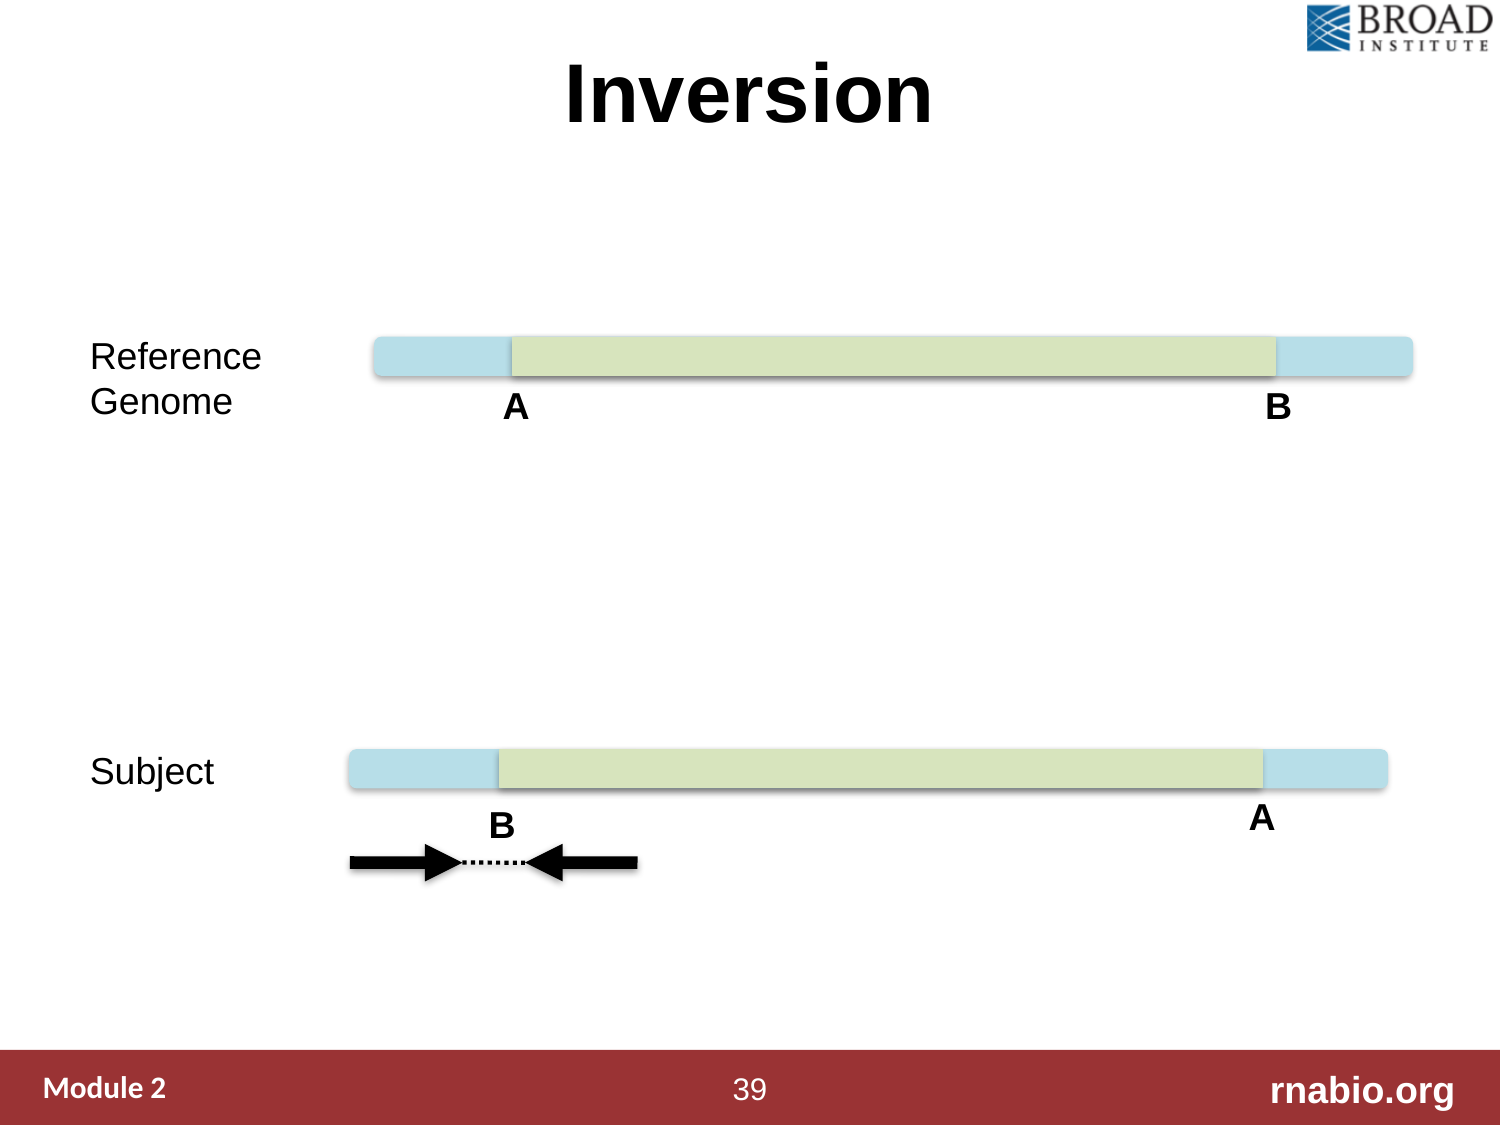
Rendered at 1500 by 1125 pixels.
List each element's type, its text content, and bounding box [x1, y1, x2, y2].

text_box Subject [74, 739, 288, 799]
title Inversion [24, 0, 1475, 183]
picture [1304, 0, 1497, 58]
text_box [374, 337, 1413, 436]
text_box Reference Genome [74, 324, 288, 430]
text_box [349, 749, 1388, 855]
